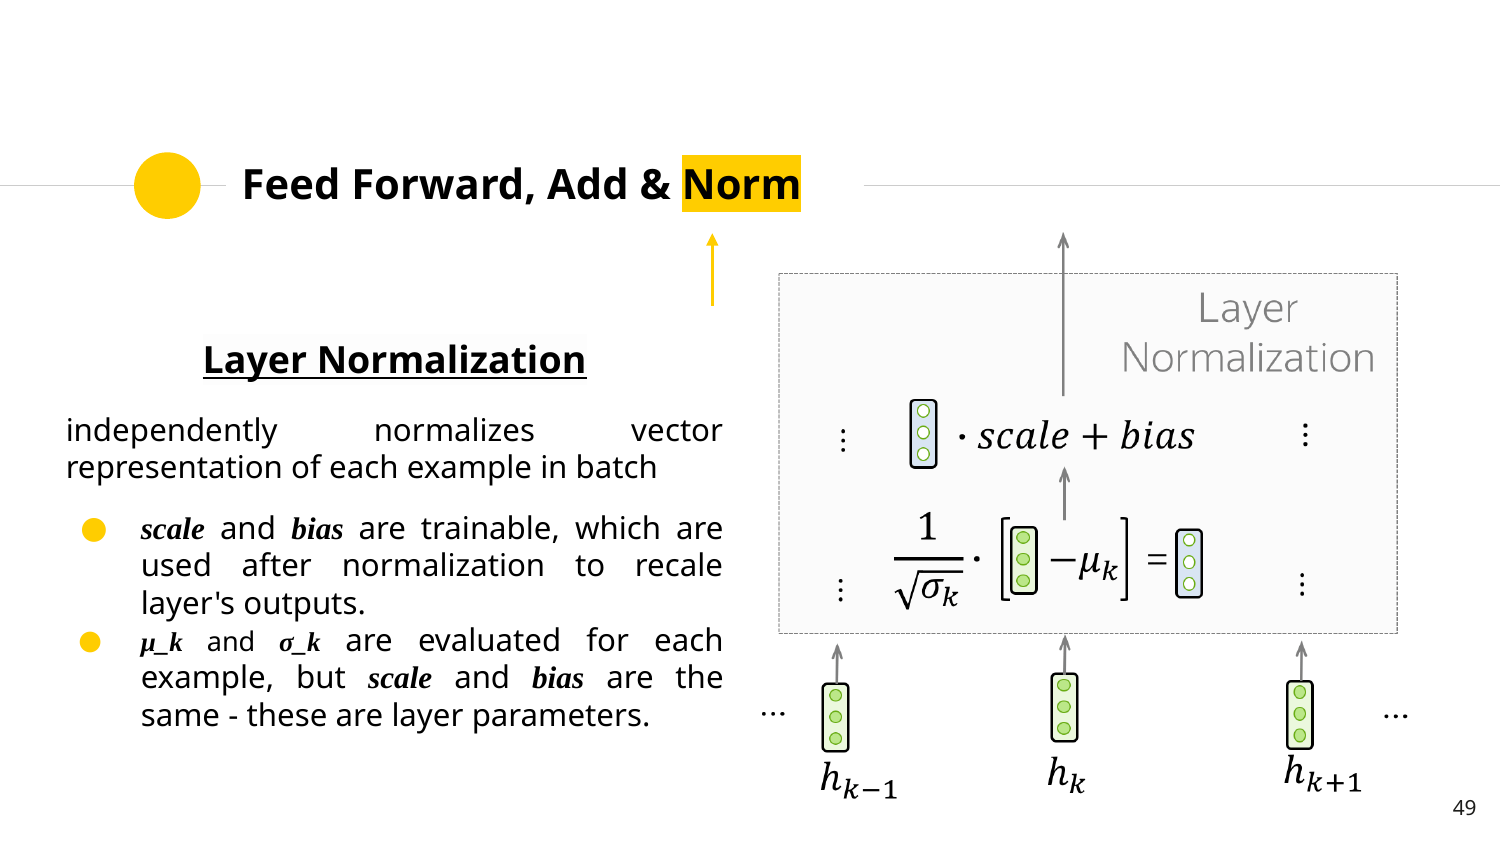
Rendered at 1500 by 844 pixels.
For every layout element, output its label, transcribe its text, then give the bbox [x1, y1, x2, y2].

list Layer Normalization independently normalizes vector representation of each example in batch scale and bias are trainable, which are used after normalization to recale layer's outputs. μ_k and σ_k are evaluated for each example, but scale and bias are the same - these are layer parameters. [50, 243, 739, 819]
title Feed Forward, Add & Norm [226, 146, 863, 219]
picture [759, 231, 1415, 808]
slide_number ‹#› [1401, 779, 1492, 844]
